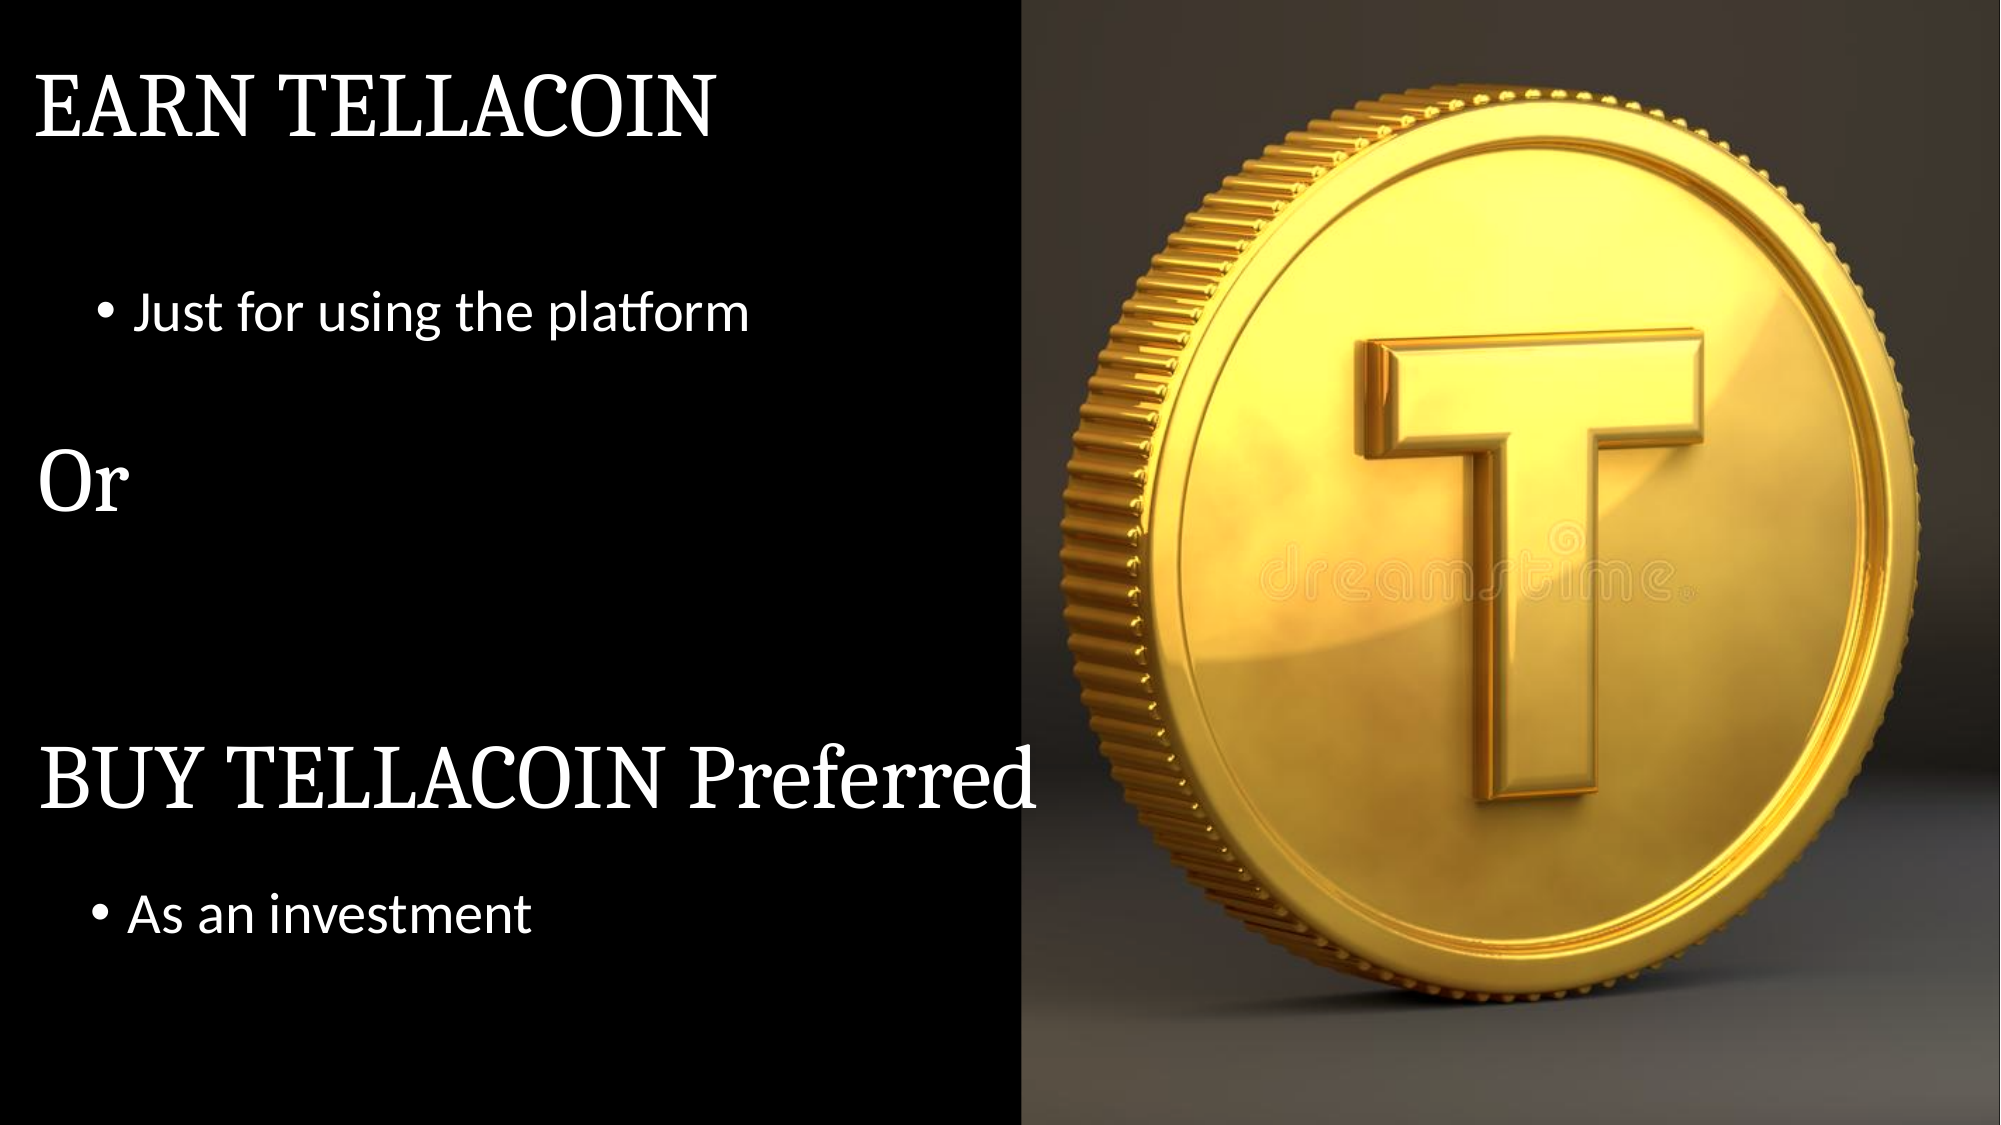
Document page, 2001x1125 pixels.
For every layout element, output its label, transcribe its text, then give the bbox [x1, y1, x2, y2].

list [1021, 0, 2000, 1125]
title EARN TELLACOIN [18, 49, 1021, 165]
text_box [0, 0, 1021, 1125]
text_box As an investment [74, 875, 925, 981]
text_box Or BUY TELLACOIN Preferred [23, 416, 1021, 844]
list Just for using the platform [80, 273, 931, 379]
